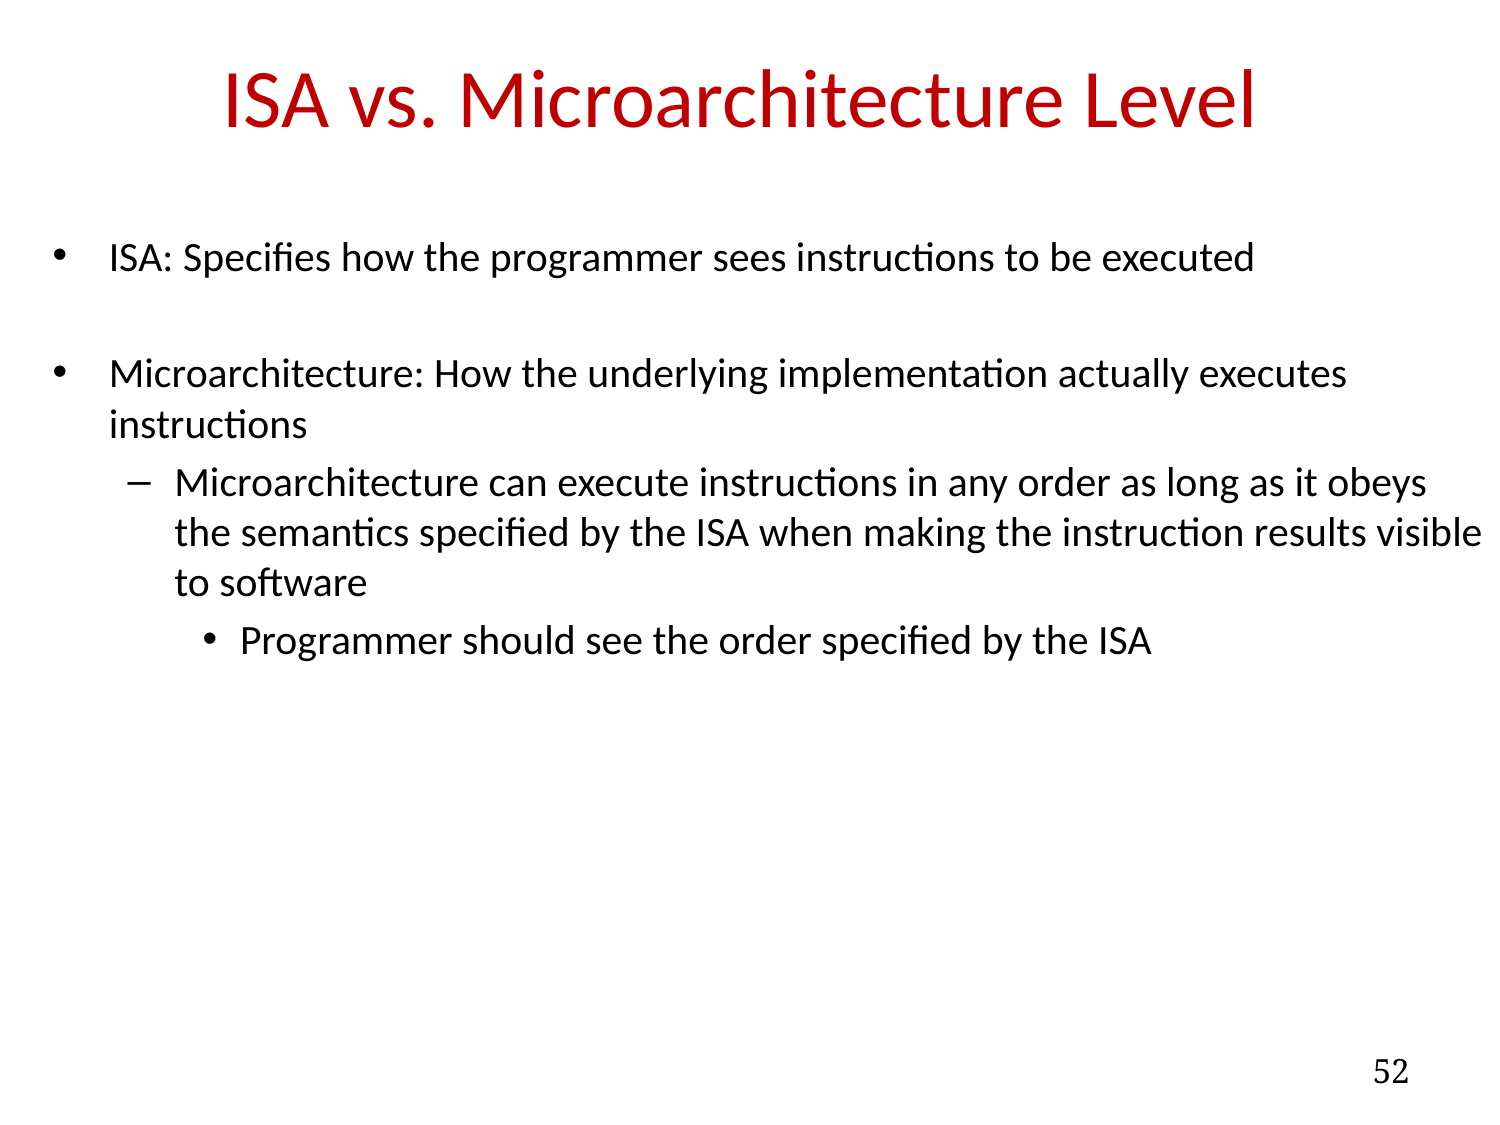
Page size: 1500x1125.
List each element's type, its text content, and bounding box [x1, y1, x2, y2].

title ISA vs. Microarchitecture Level [75, 0, 1425, 163]
list ISA: Specifies how the programmer sees instructions to be executed Microarchitecture: How the underlying implementation actually executes instructions Microarchitecture can execute instructions in any order as long as it obeys the semantics specified by the ISA when making the instruction results visible to software Programmer should see the order specified by the ISA [37, 163, 1500, 1016]
slide_number 52 [1074, 1042, 1425, 1103]
